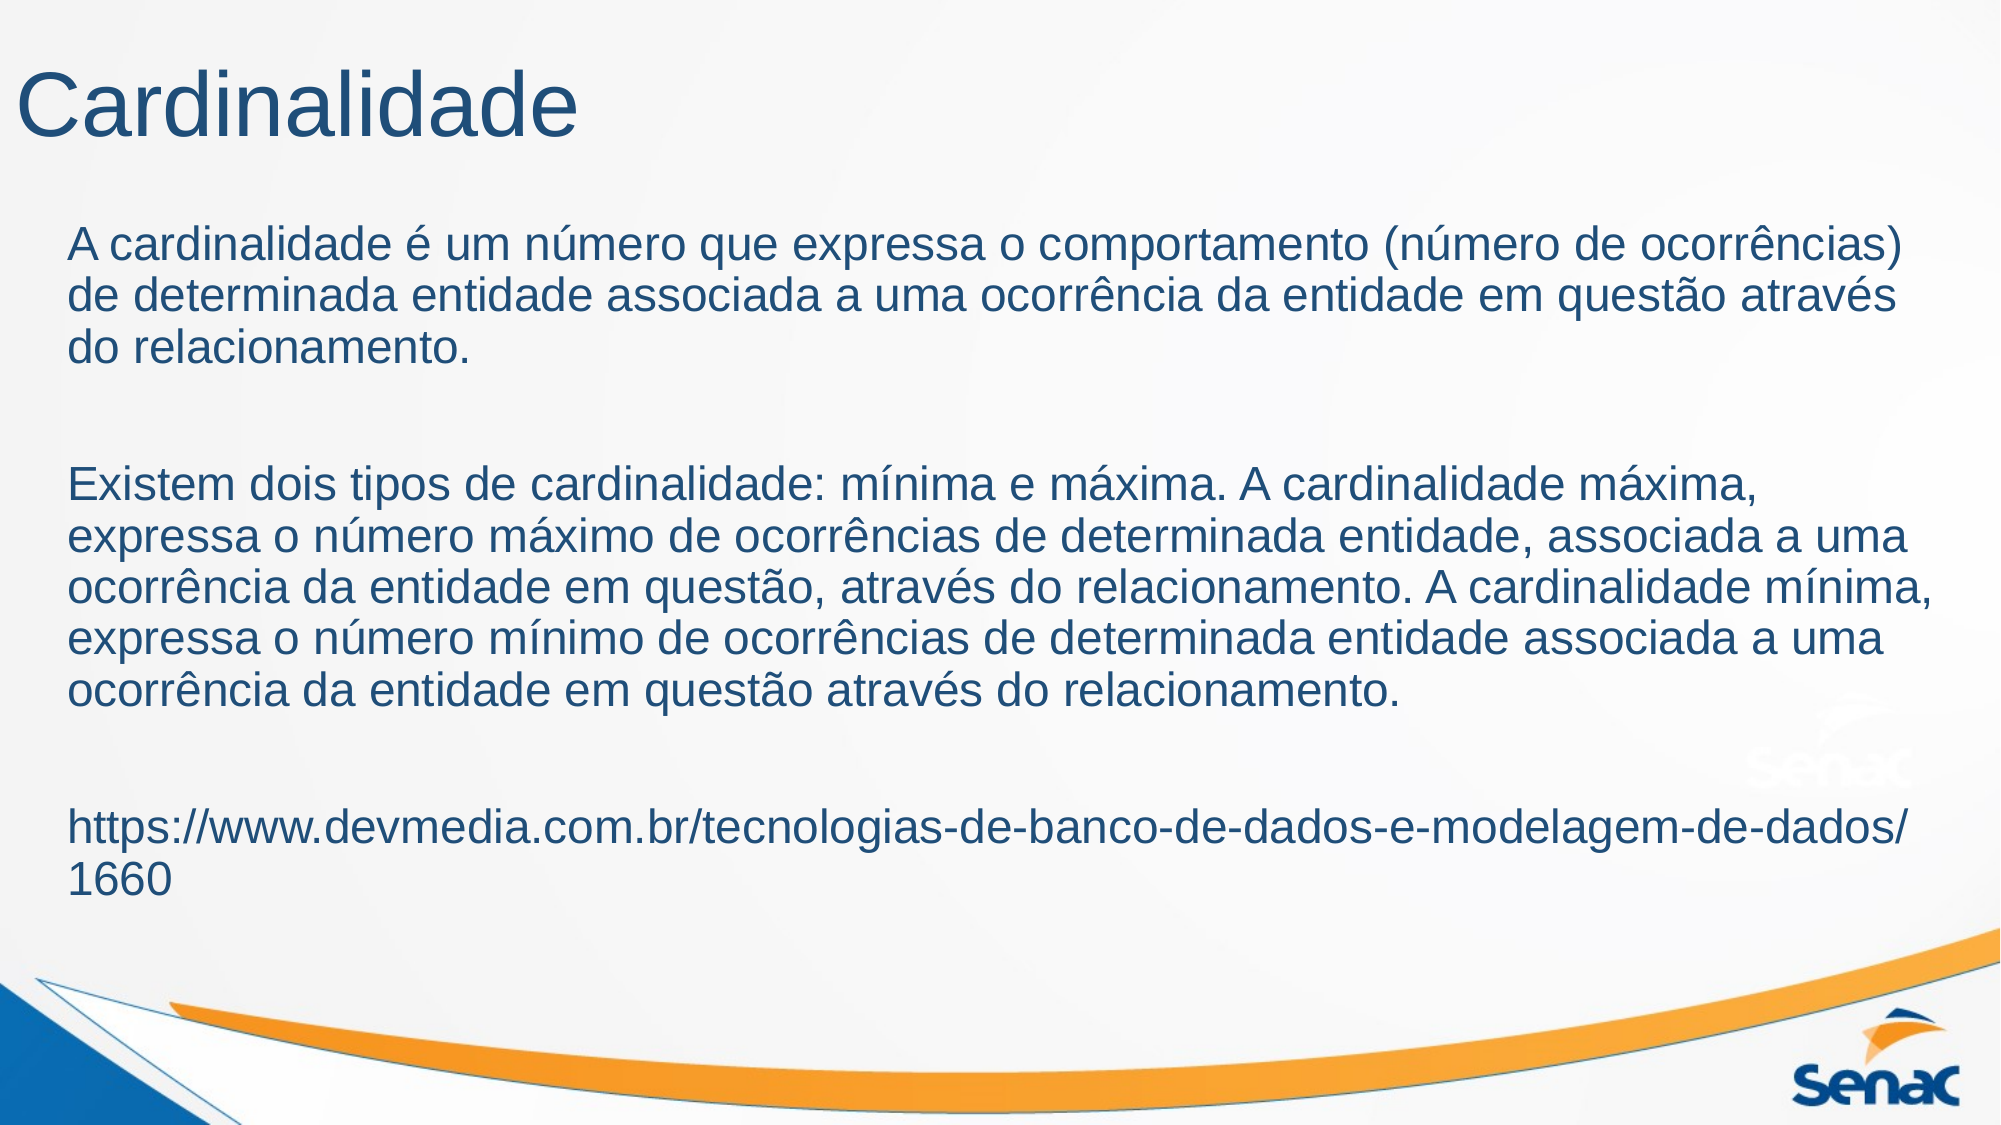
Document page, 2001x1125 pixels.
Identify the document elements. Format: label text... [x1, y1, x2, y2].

list A cardinalidade é um número que expressa o comportamento (número de ocorrências) de determinada entidade associada a uma ocorrência da entidade em questão através do relacionamento. Existem dois tipos de cardinalidade: mínima e máxima. A cardinalidade máxima, expressa o número máximo de ocorrências de determinada entidade, associada a uma ocorrência da entidade em questão, através do relacionamento. A cardinalidade mínima, expressa o número mínimo de ocorrências de determinada entidade associada a uma ocorrência da entidade em questão através do relacionamento. https://www.devmedia.com.br/tecnologias-de-banco-de-dados-e-modelagem-de-dados/1660 [52, 211, 1973, 926]
picture [0, 0, 2001, 1125]
title Cardinalidade [0, 36, 1973, 178]
